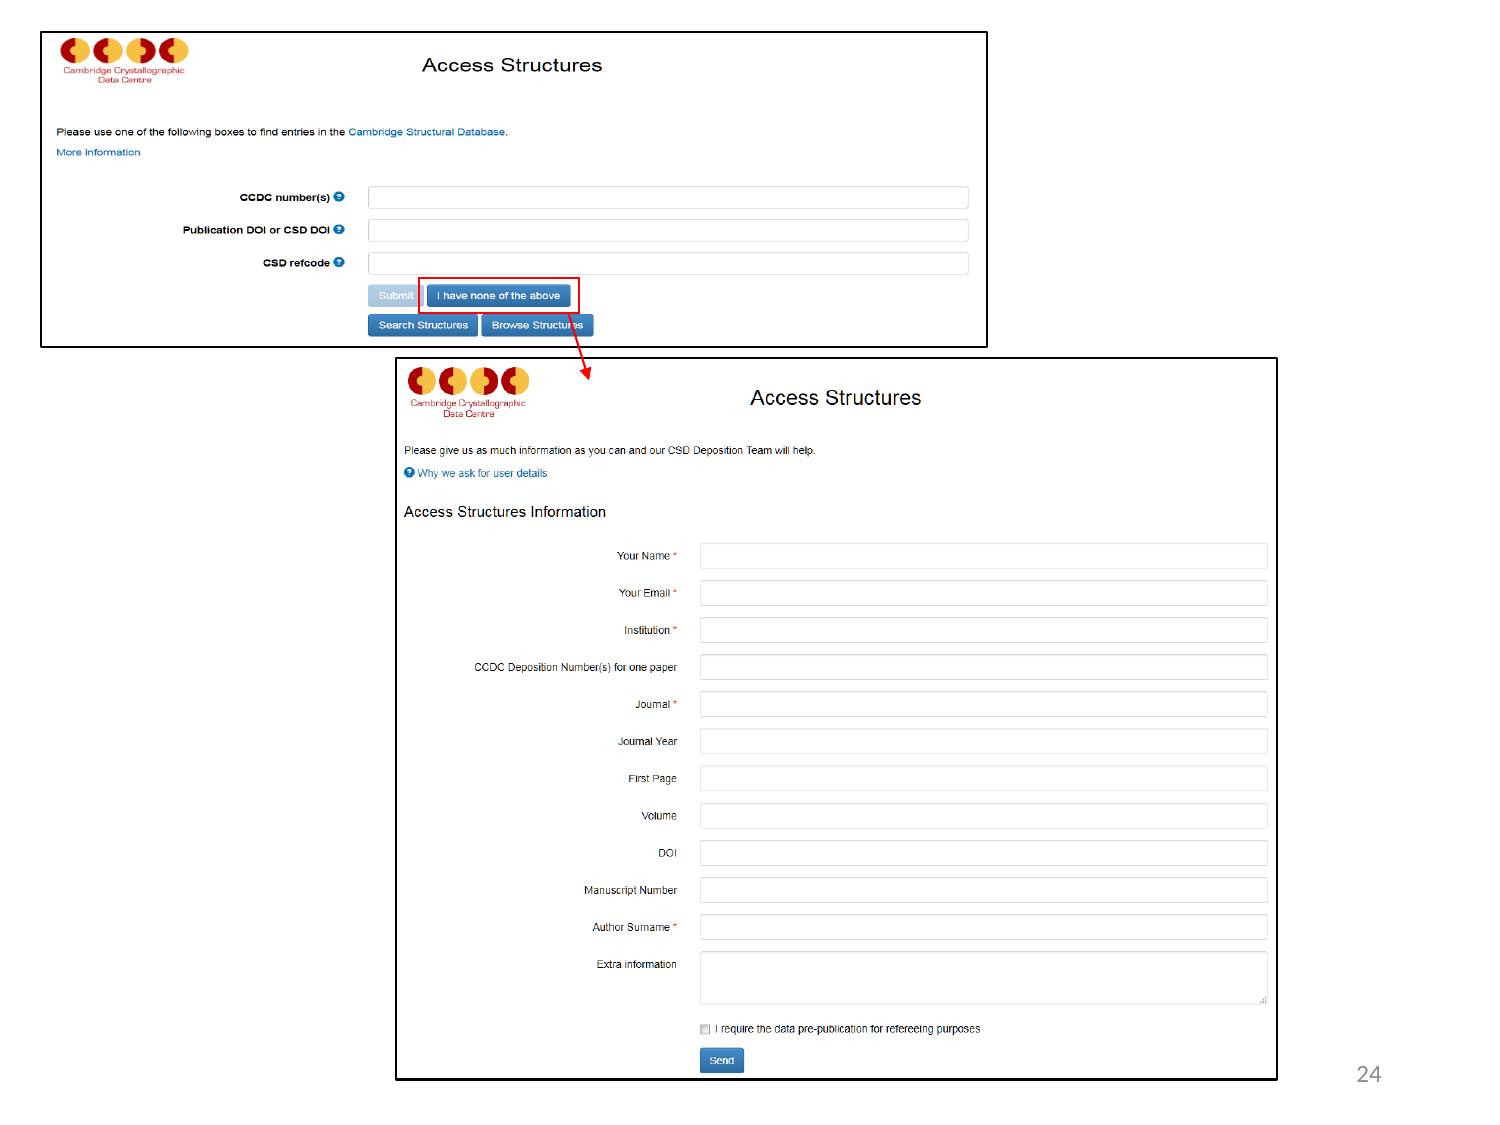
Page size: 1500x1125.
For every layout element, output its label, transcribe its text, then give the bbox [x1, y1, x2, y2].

slide_number 24 [1059, 1042, 1397, 1103]
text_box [568, 314, 590, 381]
picture [397, 359, 1276, 1079]
picture [41, 32, 986, 346]
